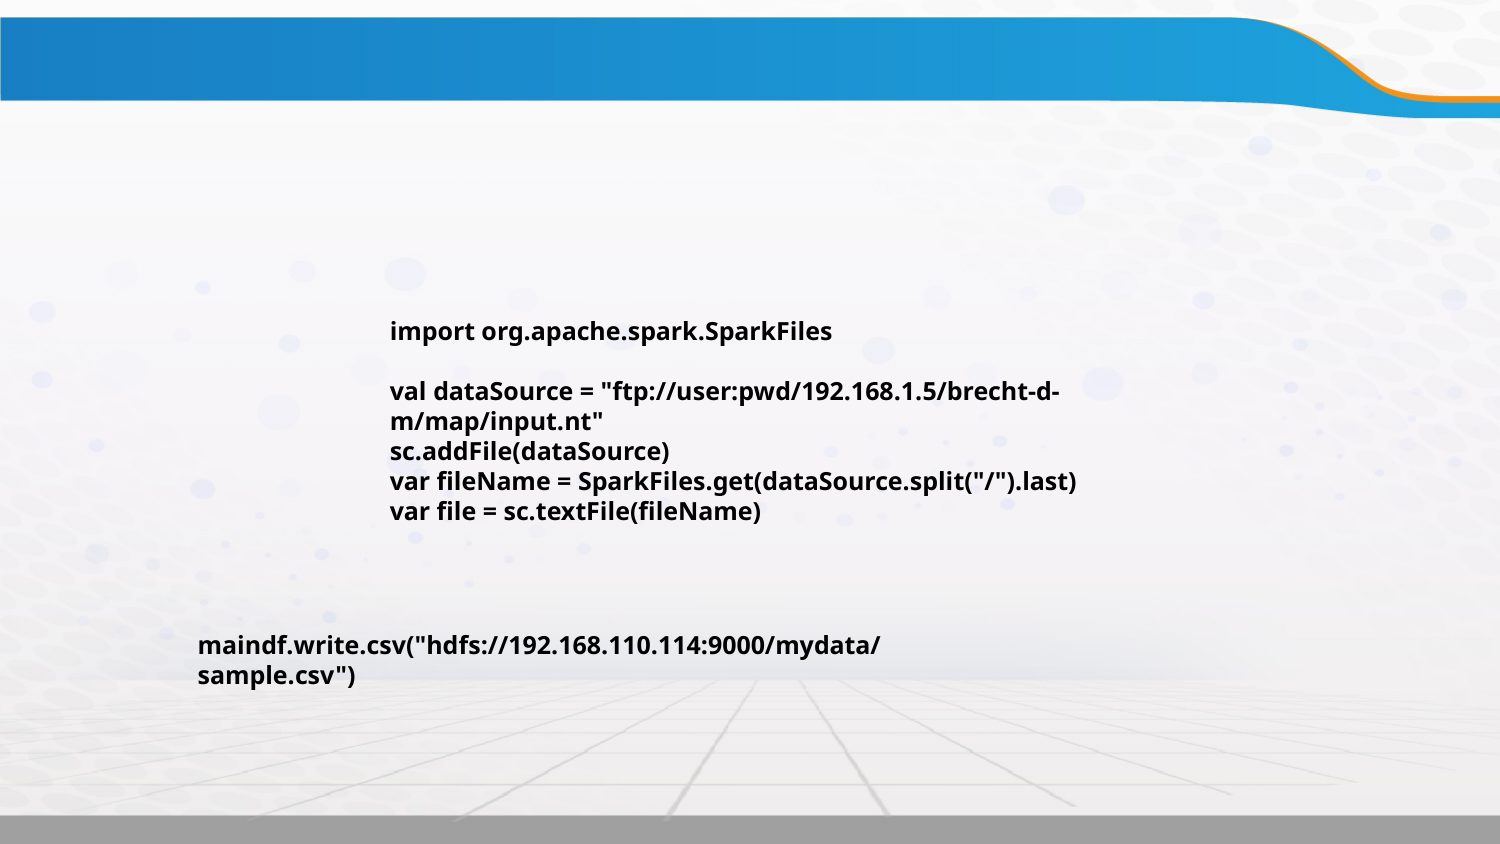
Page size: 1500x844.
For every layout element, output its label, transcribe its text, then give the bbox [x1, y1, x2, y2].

text_box maindf.write.csv("hdfs://192.168.110.114:9000/mydata/sample.csv") [182, 622, 933, 698]
picture [0, 0, 1500, 844]
text_box import org.apache.spark.SparkFiles val dataSource = "ftp://user:pwd/192.168.1.5/brecht-d-m/map/input.nt" sc.addFile(dataSource) var fileName = SparkFiles.get(dataSource.split("/").last) var file = sc.textFile(fileName) [374, 308, 1125, 533]
